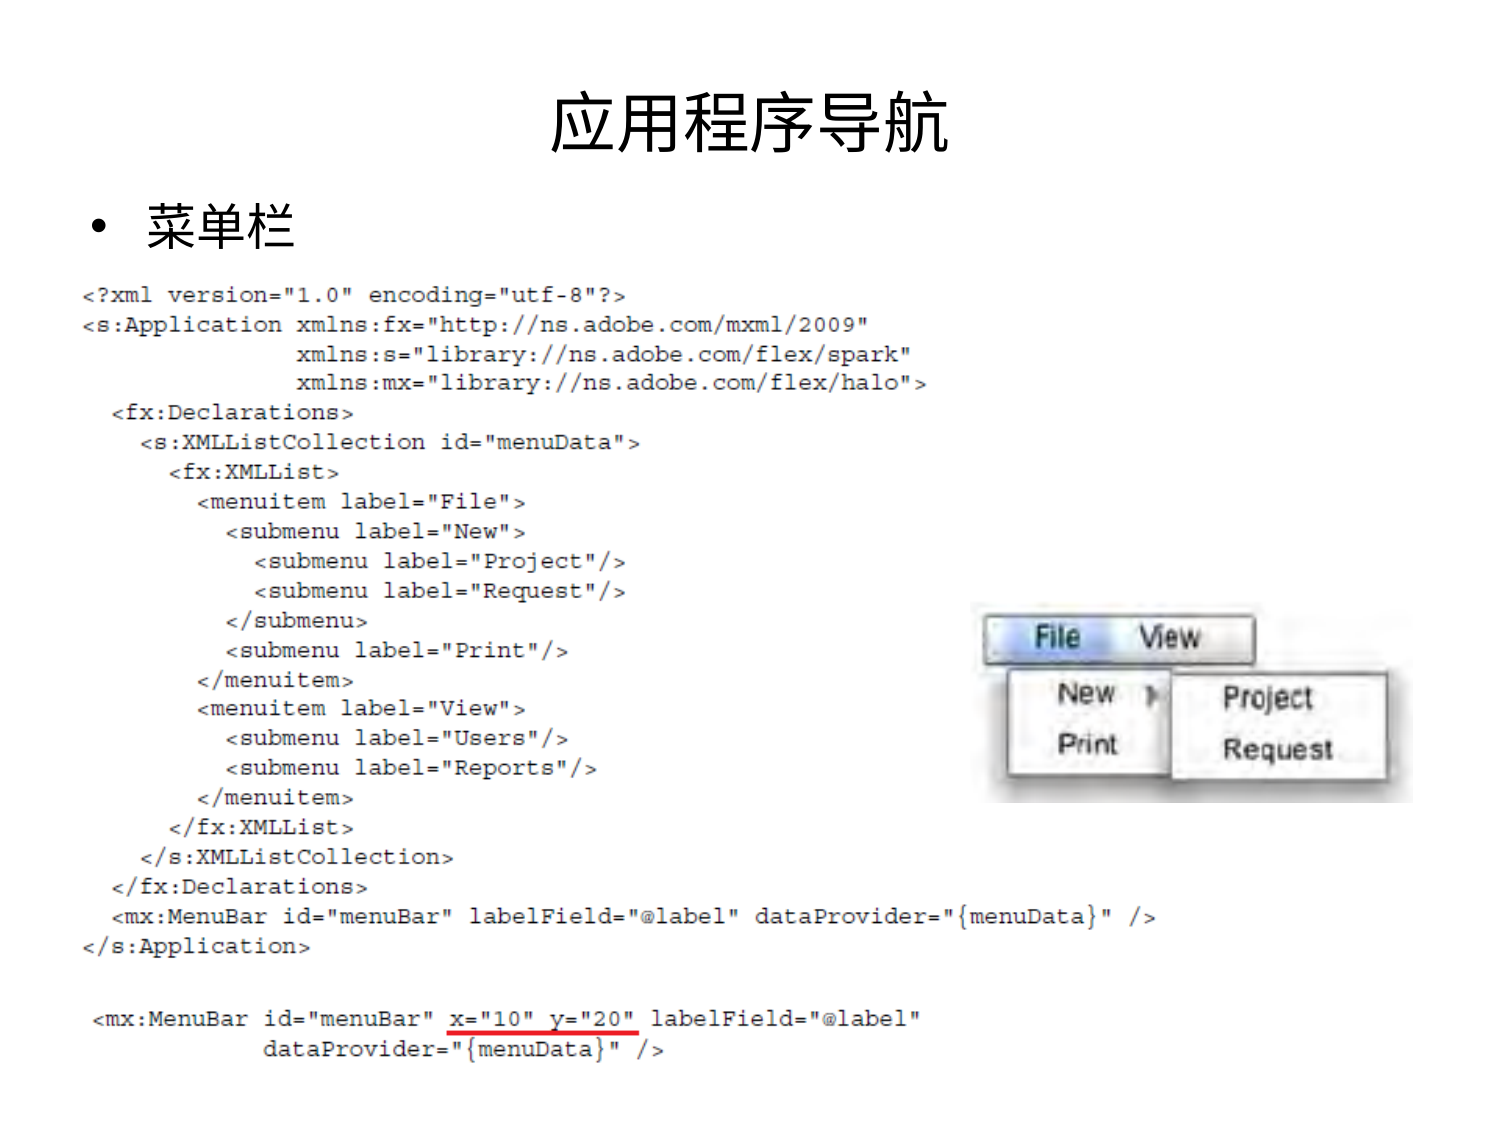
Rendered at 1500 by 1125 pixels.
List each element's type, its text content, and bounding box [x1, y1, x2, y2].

title 应用程序导航 [75, 50, 1425, 187]
picture [74, 274, 1413, 969]
picture [87, 999, 982, 1074]
list 菜单栏 [75, 187, 1425, 1100]
